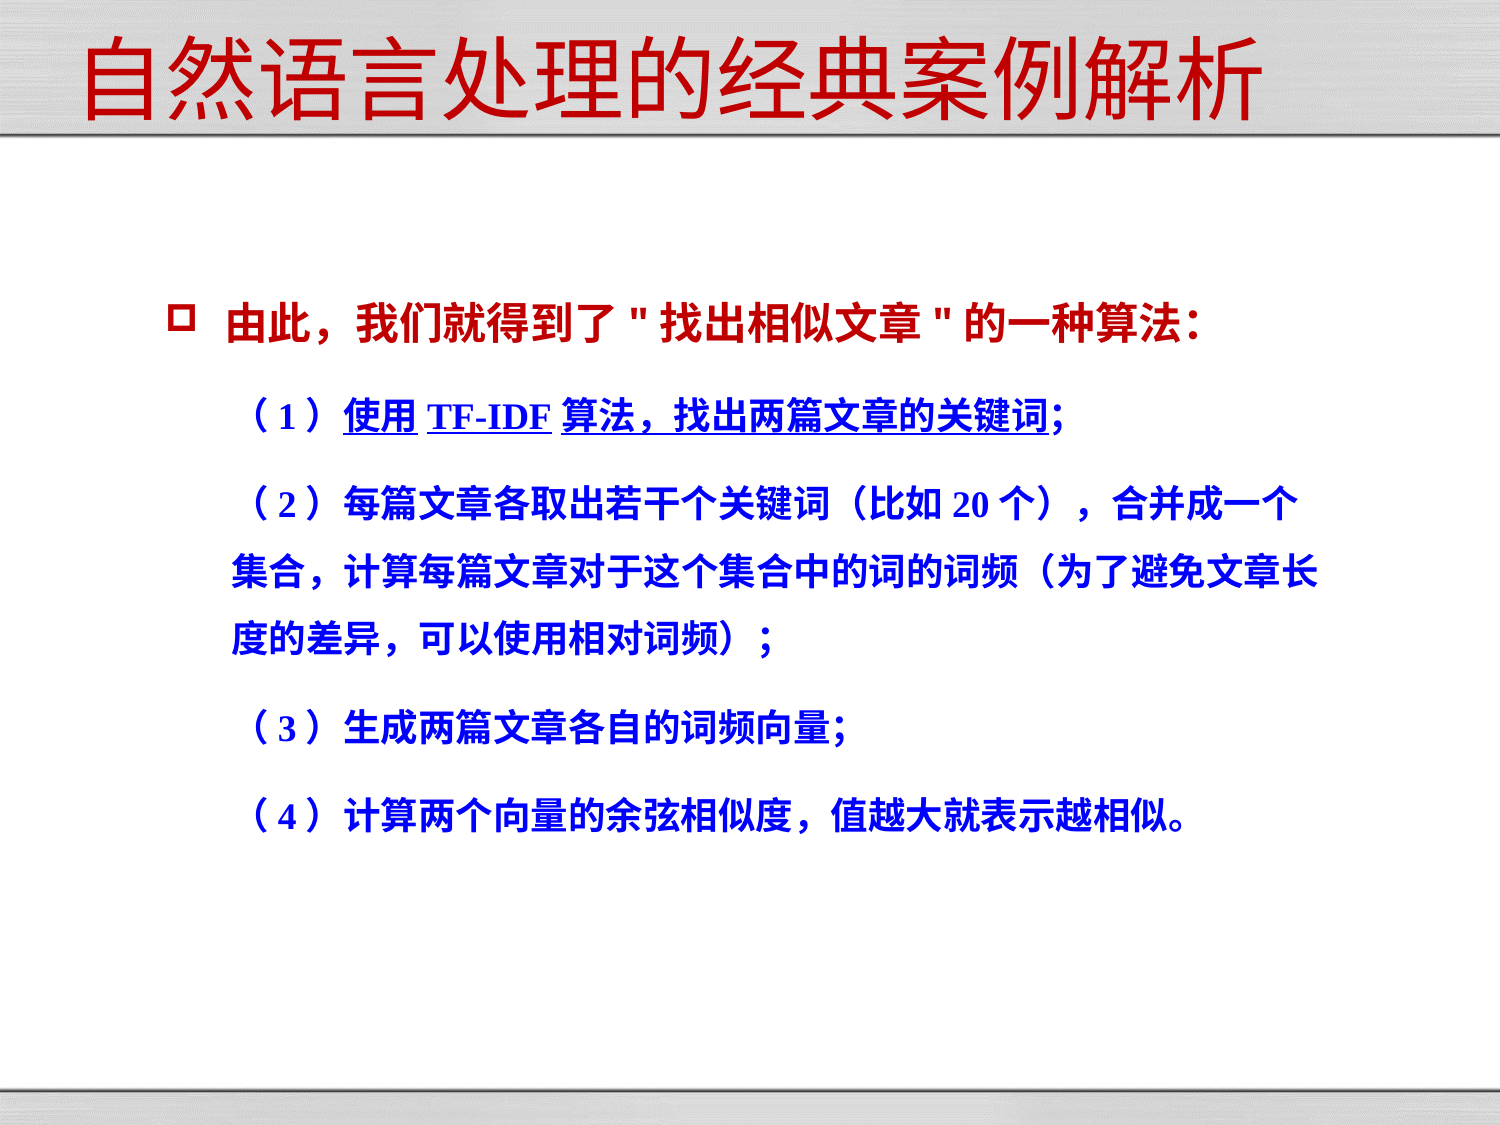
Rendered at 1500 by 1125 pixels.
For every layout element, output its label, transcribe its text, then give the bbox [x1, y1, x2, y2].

picture [0, 0, 1500, 1125]
list 由此，我们就得到了"找出相似文章"的一种算法： （1）使用TF-IDF算法，找出两篇文章的关键词； （2）每篇文章各取出若干个关键词（比如20个），合并成一个集合，计算每篇文章对于这个集合中的词的词频（为了避免文章长度的差异，可以使用相对词频）； （3）生成两篇文章各自的词频向量； （4）计算两个向量的余弦相似度，值越大就表示越相似。 [150, 262, 1350, 811]
text_box 自然语言处理的经典案例解析 [0, 14, 1360, 140]
